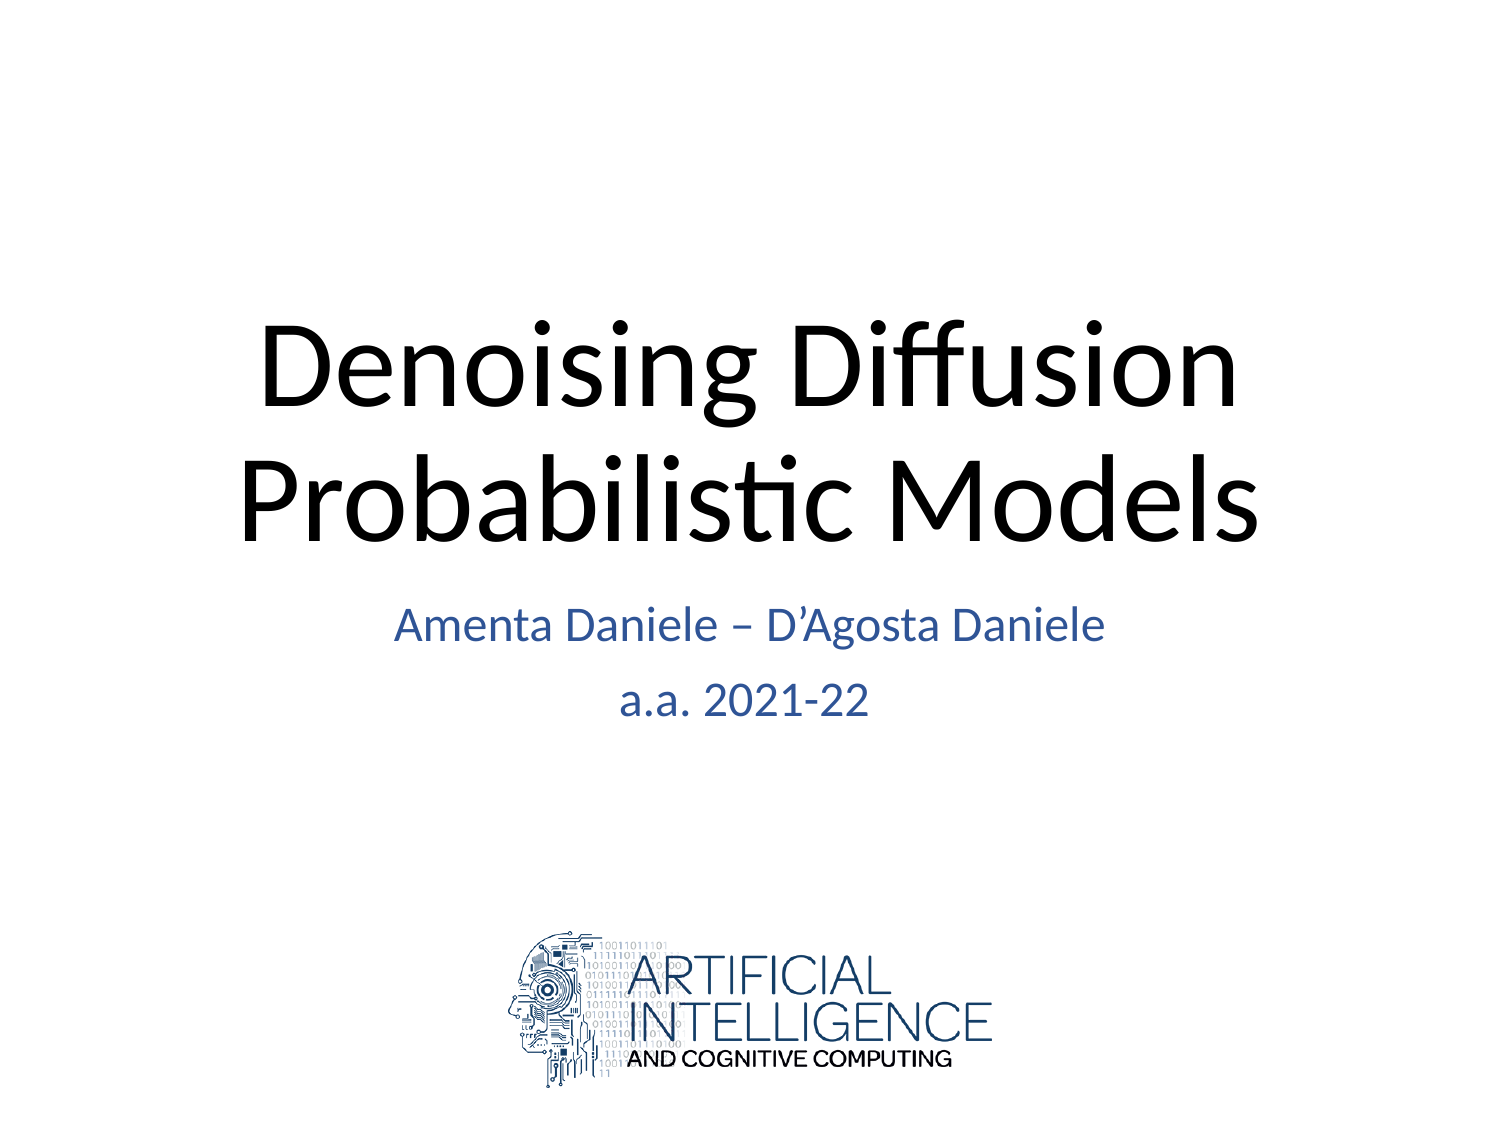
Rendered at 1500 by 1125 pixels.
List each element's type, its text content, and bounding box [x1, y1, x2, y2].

title Denoising Diffusion Probabilistic Models [112, 184, 1388, 576]
picture [508, 931, 992, 1089]
subtitle Amenta Daniele – D’Agosta Daniele a.a. 2021-22 [187, 590, 1313, 863]
